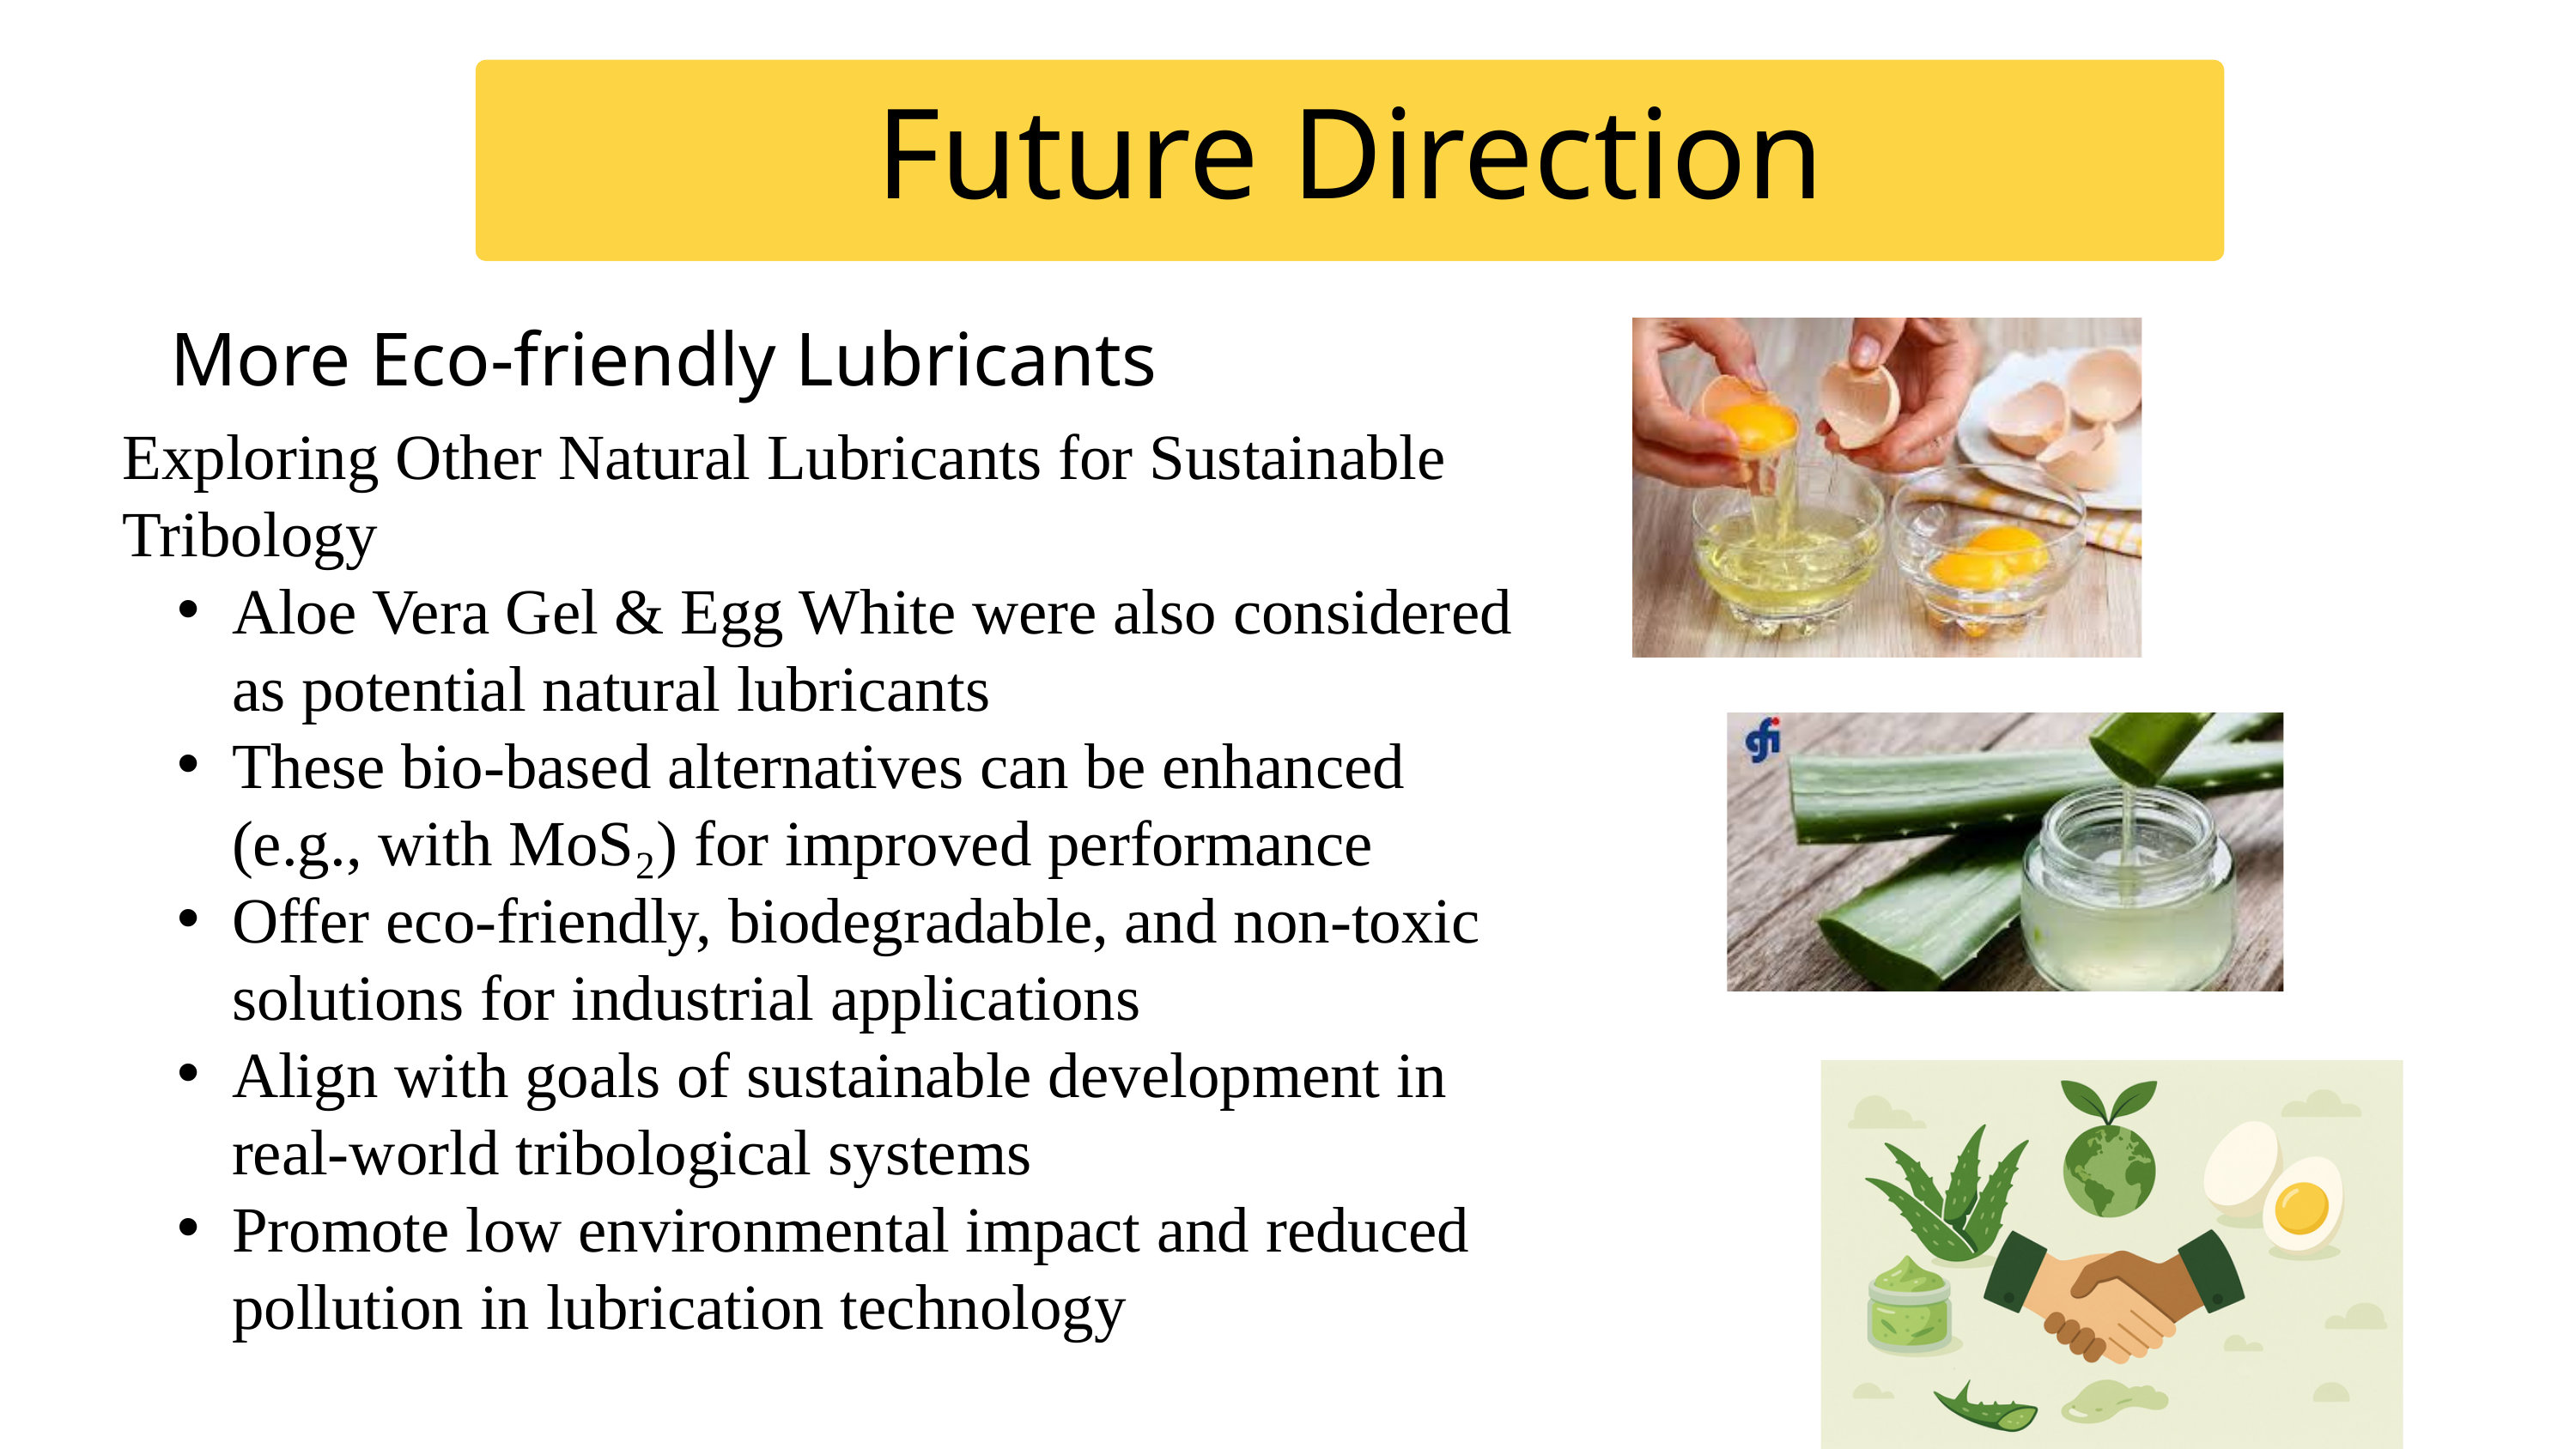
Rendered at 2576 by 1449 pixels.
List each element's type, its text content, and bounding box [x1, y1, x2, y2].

text_box Exploring Other Natural Lubricants for Sustainable Tribology Aloe Vera Gel & Egg White were also considered as potential natural lubricants These bio-based alternatives can be enhanced (e.g., with MoS₂) for improved performance Offer eco-friendly, biodegradable, and non-toxic solutions for industrial applications Align with goals of sustainable development in real-world tribological systems Promote low environmental impact and reduced pollution in lubrication technology [122, 415, 1526, 1343]
text_box [1632, 318, 2142, 658]
text_box More Eco-friendly Lubricants [86, 327, 1242, 401]
text_box [1820, 1060, 2403, 1449]
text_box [475, 59, 2225, 262]
text_box [1727, 712, 2284, 991]
